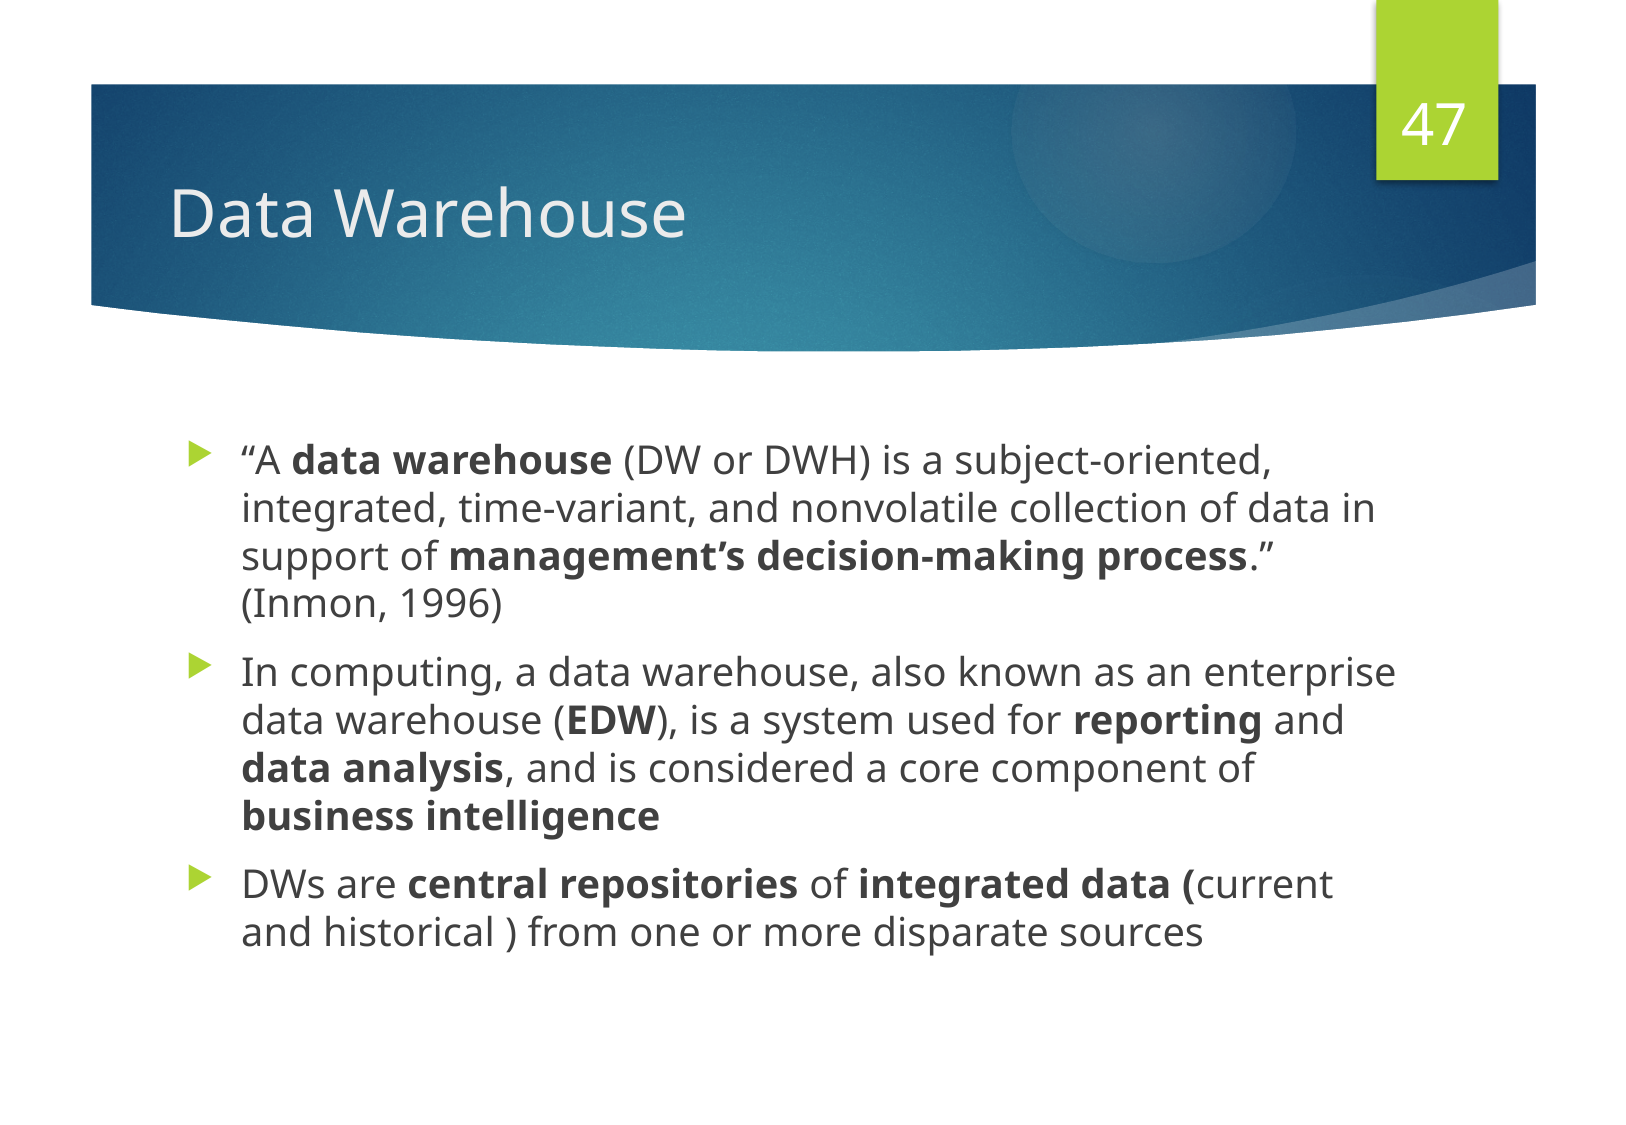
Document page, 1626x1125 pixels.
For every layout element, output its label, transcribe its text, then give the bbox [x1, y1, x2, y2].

list “A data warehouse (DW or DWH) is a subject-oriented, integrated, time-variant, and nonvolatile collection of data in support of management’s decision-making process.” (Inmon, 1996) In computing, a data warehouse, also known as an enterprise data warehouse (EDW), is a system used for reporting and data analysis, and is considered a core component of business intelligence DWs are central repositories of integrated data (current and historical ) from one or more disparate sources [170, 426, 1418, 965]
slide_number 47 [1364, 48, 1506, 175]
title Data Warehouse [153, 152, 1282, 269]
